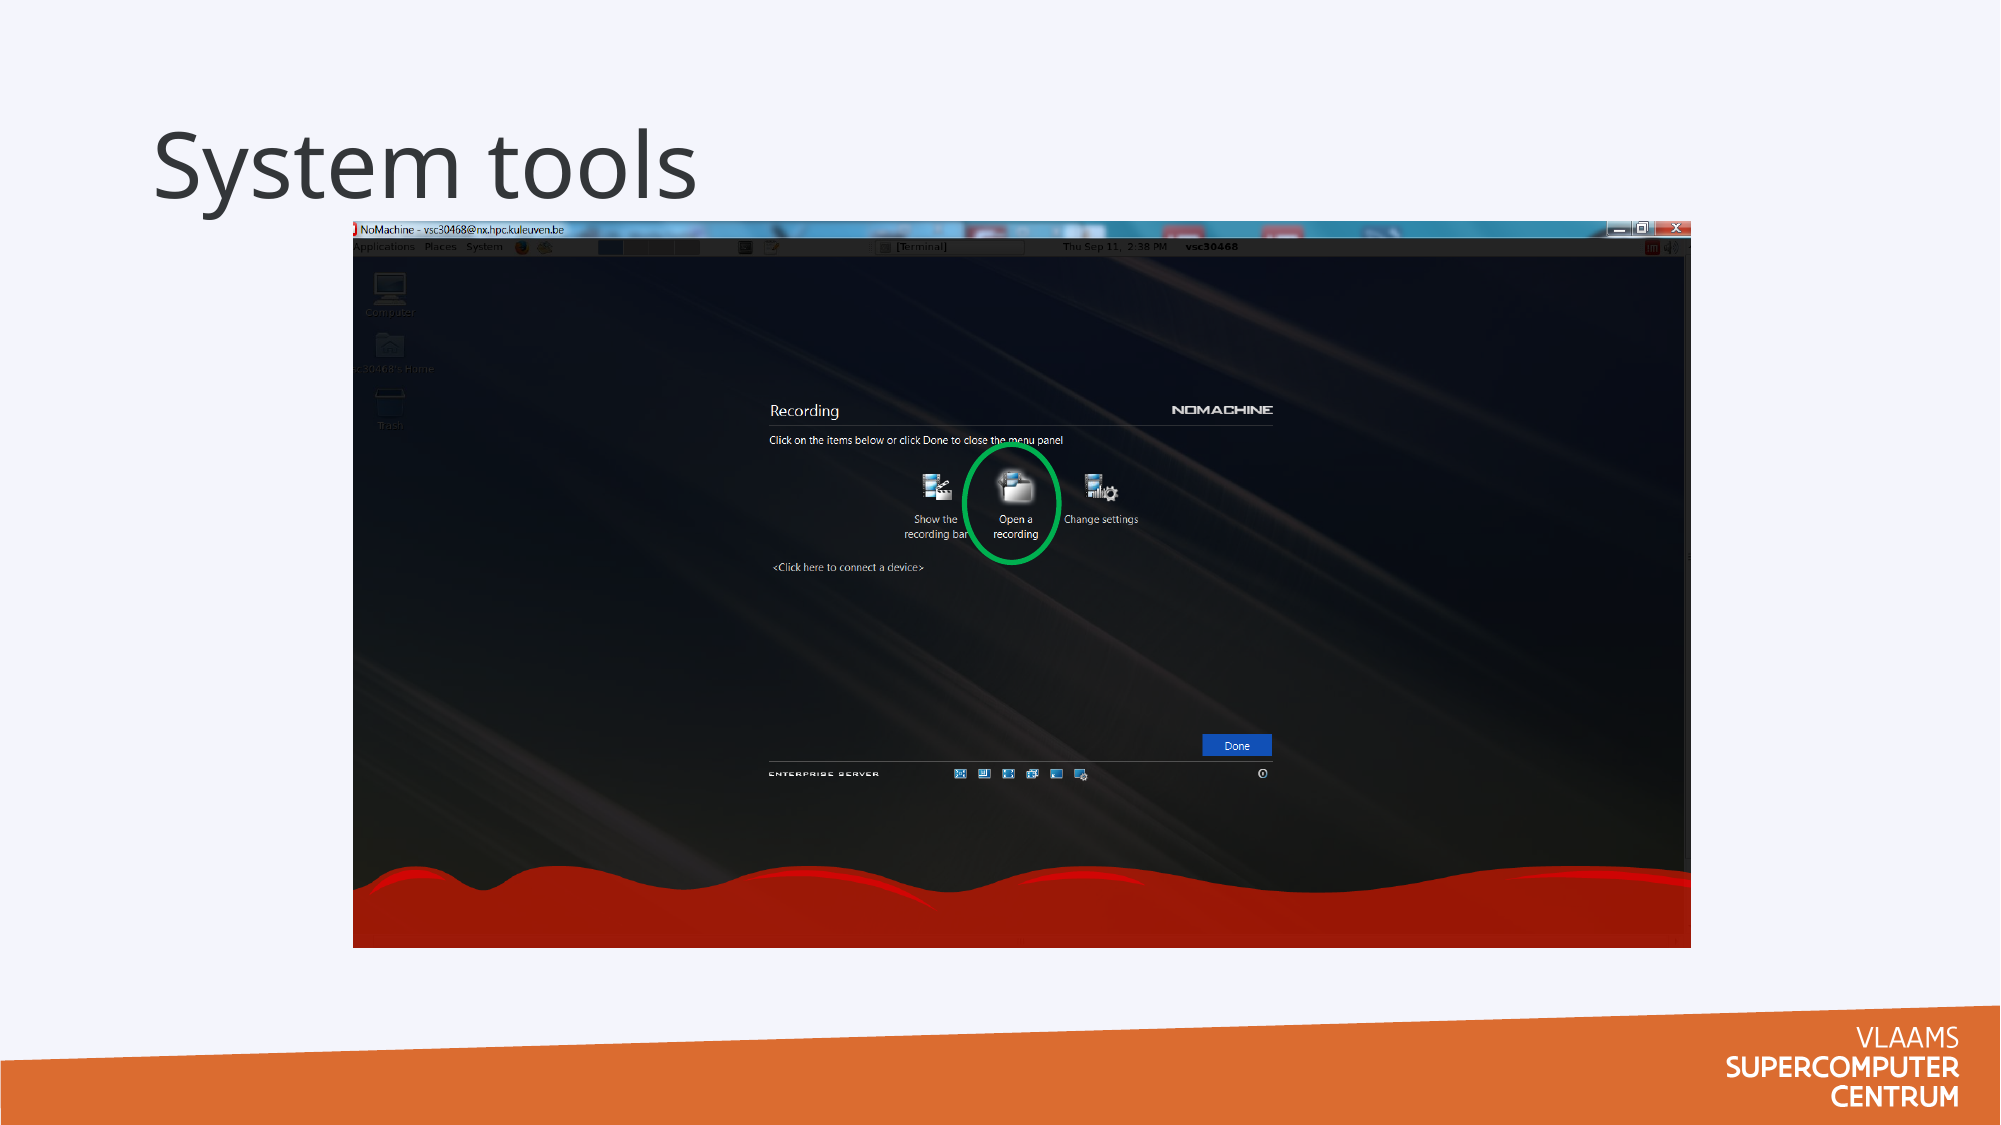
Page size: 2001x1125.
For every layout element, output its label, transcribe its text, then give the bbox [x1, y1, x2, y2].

picture [1725, 1021, 1960, 1117]
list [353, 221, 1691, 948]
title System tools [137, 59, 1863, 278]
